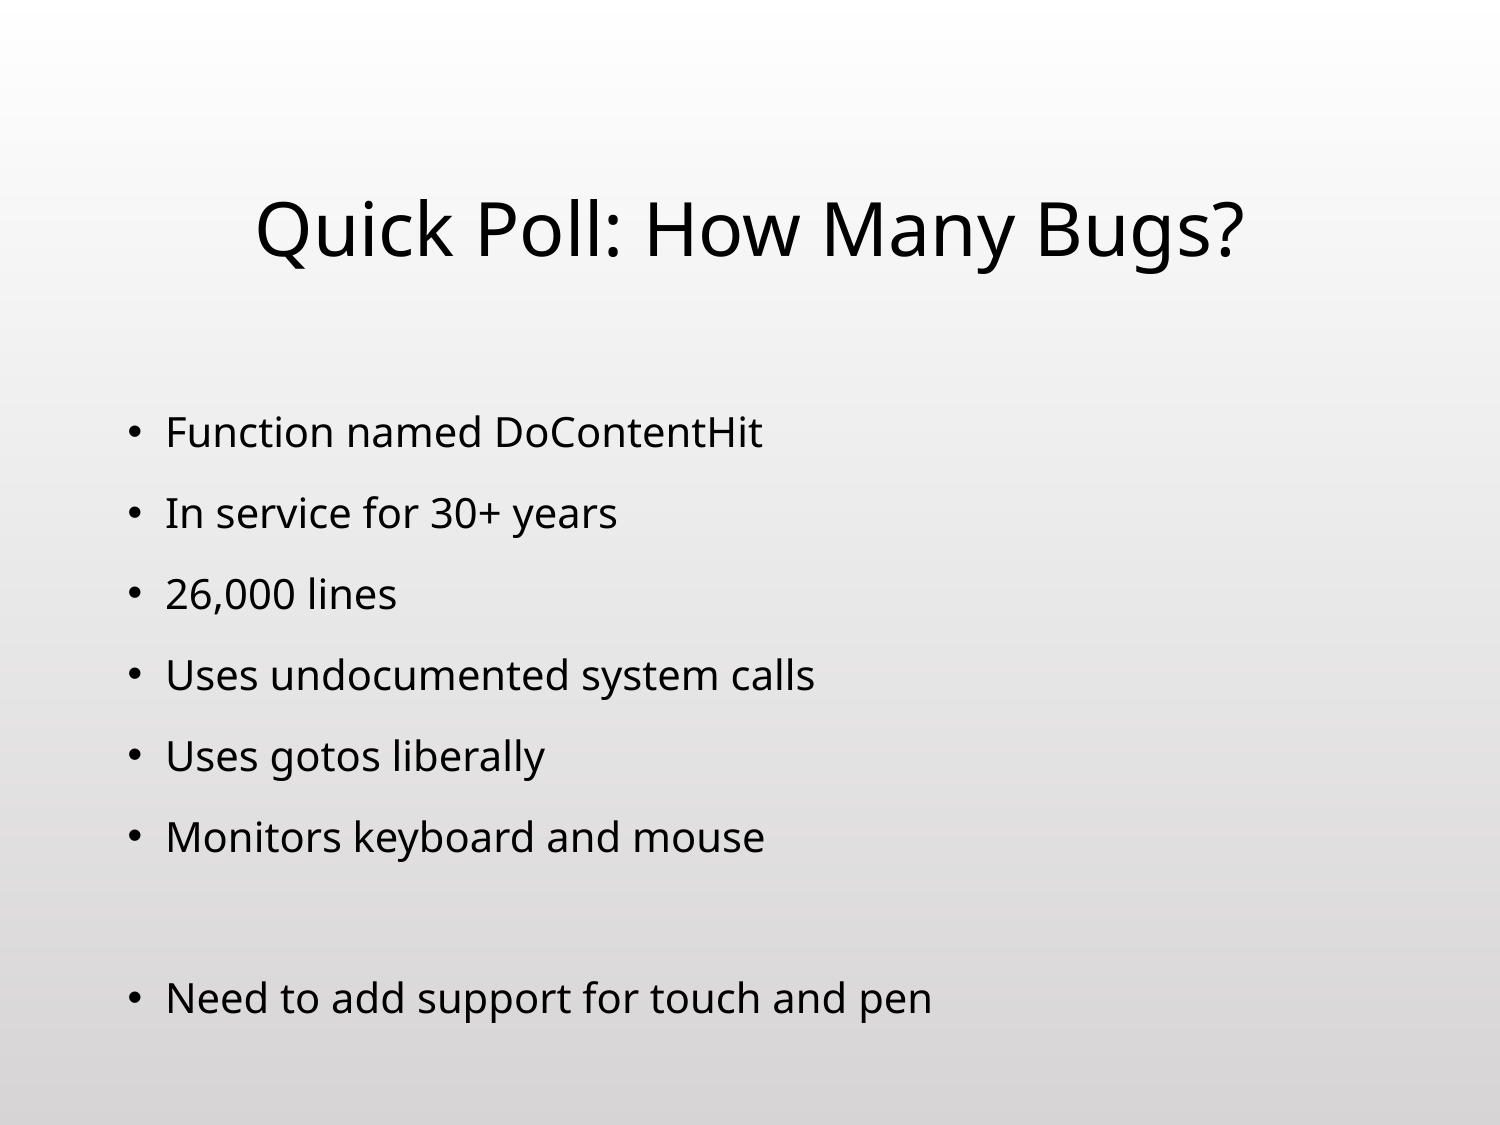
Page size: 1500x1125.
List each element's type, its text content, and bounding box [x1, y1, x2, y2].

title Quick Poll: How Many Bugs? [112, 101, 1388, 364]
list Function named DoContentHit In service for 30+ years 26,000 lines Uses undocumented system calls Uses gotos liberally Monitors keyboard and mouse Need to add support for touch and pen [112, 388, 1388, 1098]
